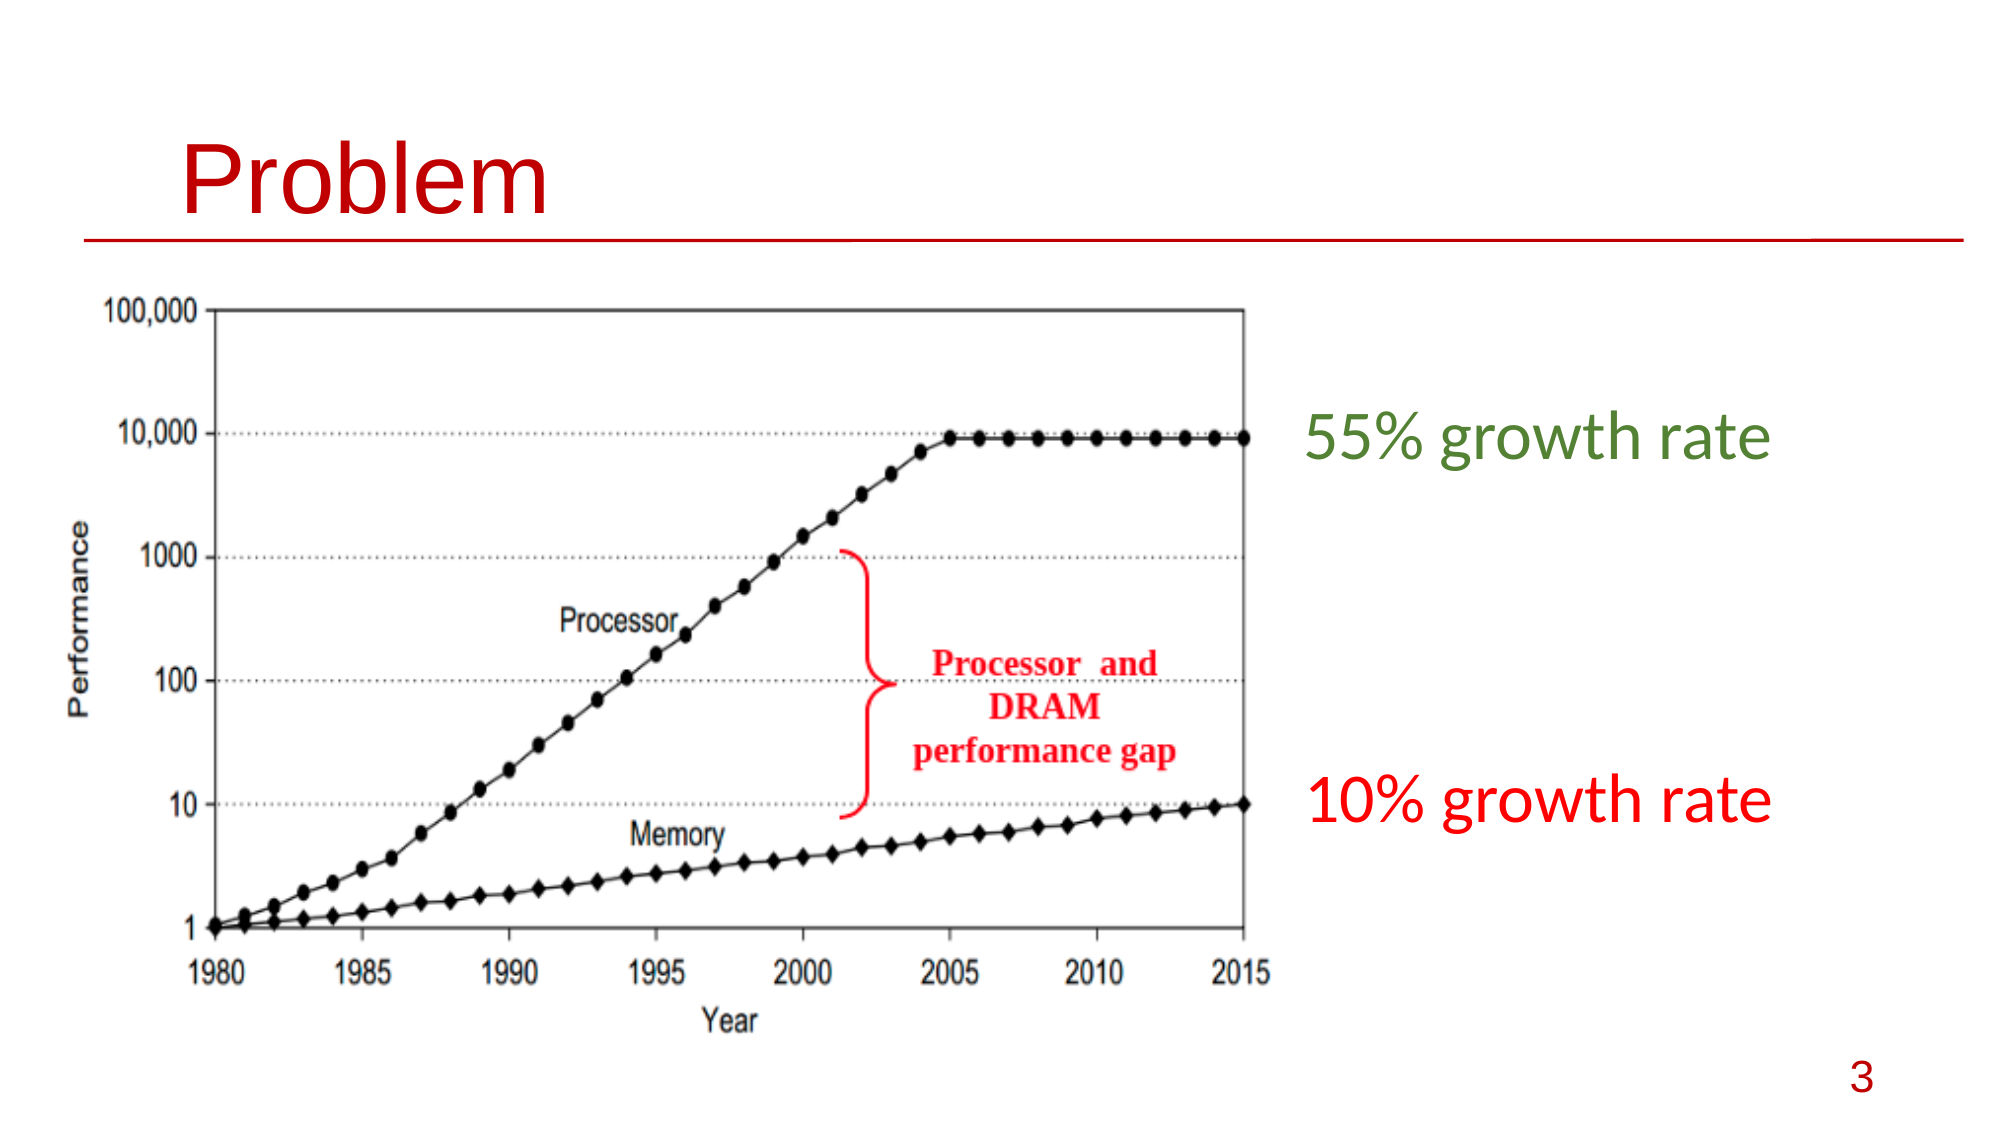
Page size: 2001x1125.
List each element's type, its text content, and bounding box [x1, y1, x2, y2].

text_box 55% growth rate [1298, 381, 1830, 481]
title Problem [161, 95, 1839, 221]
text_box 10% growth rate [1298, 745, 1831, 845]
slide_number 3 [1765, 1031, 1893, 1118]
picture [35, 284, 1293, 1053]
